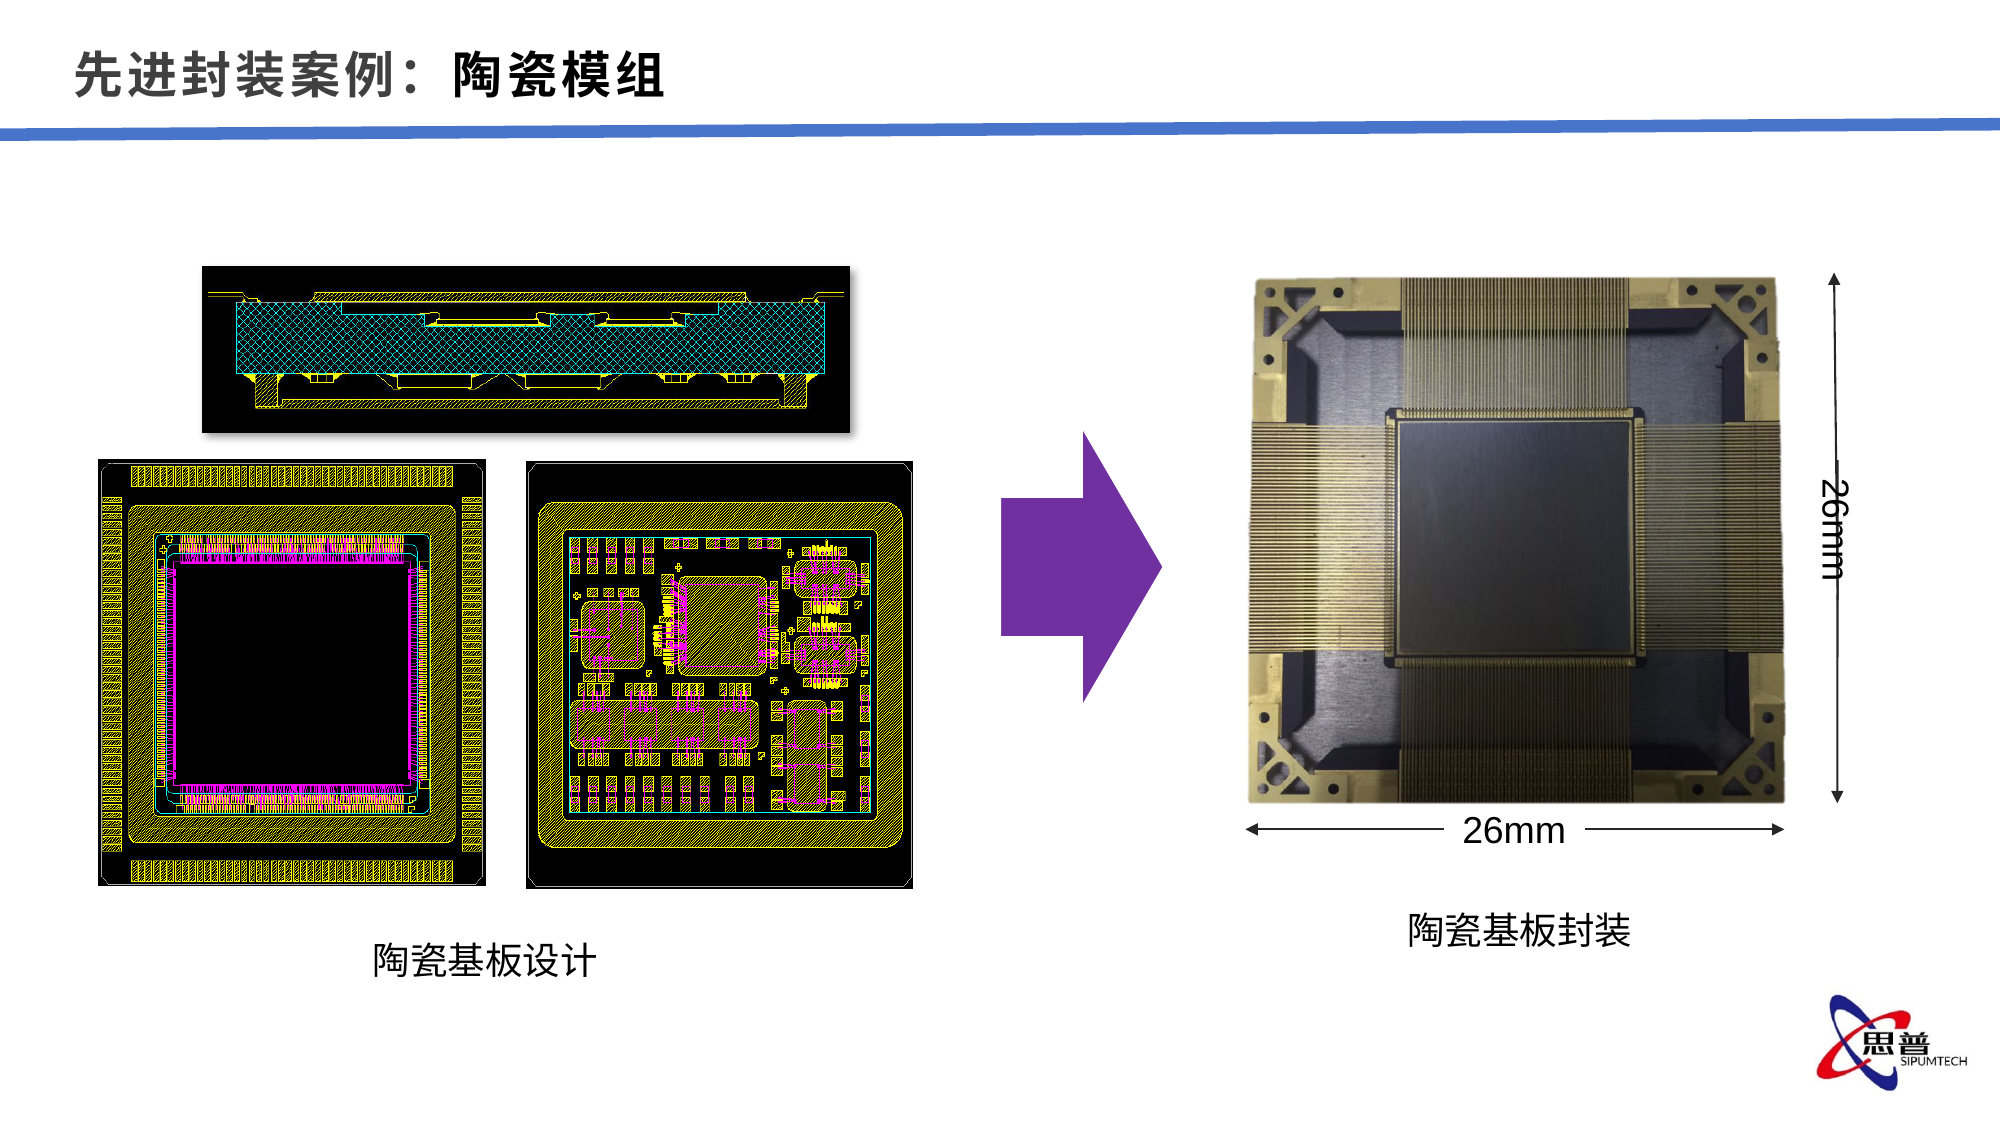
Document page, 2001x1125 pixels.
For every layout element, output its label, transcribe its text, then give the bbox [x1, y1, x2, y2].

text_box [998, 422, 1165, 712]
picture [525, 461, 914, 890]
text_box 陶瓷基板设计 [357, 929, 613, 990]
text_box 陶瓷基板封装 [1392, 899, 1648, 960]
list 先进封装案例：陶瓷模组 [56, 36, 934, 100]
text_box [1220, 252, 1869, 861]
picture [1784, 960, 2000, 1125]
picture [207, 272, 845, 428]
picture [97, 459, 486, 887]
